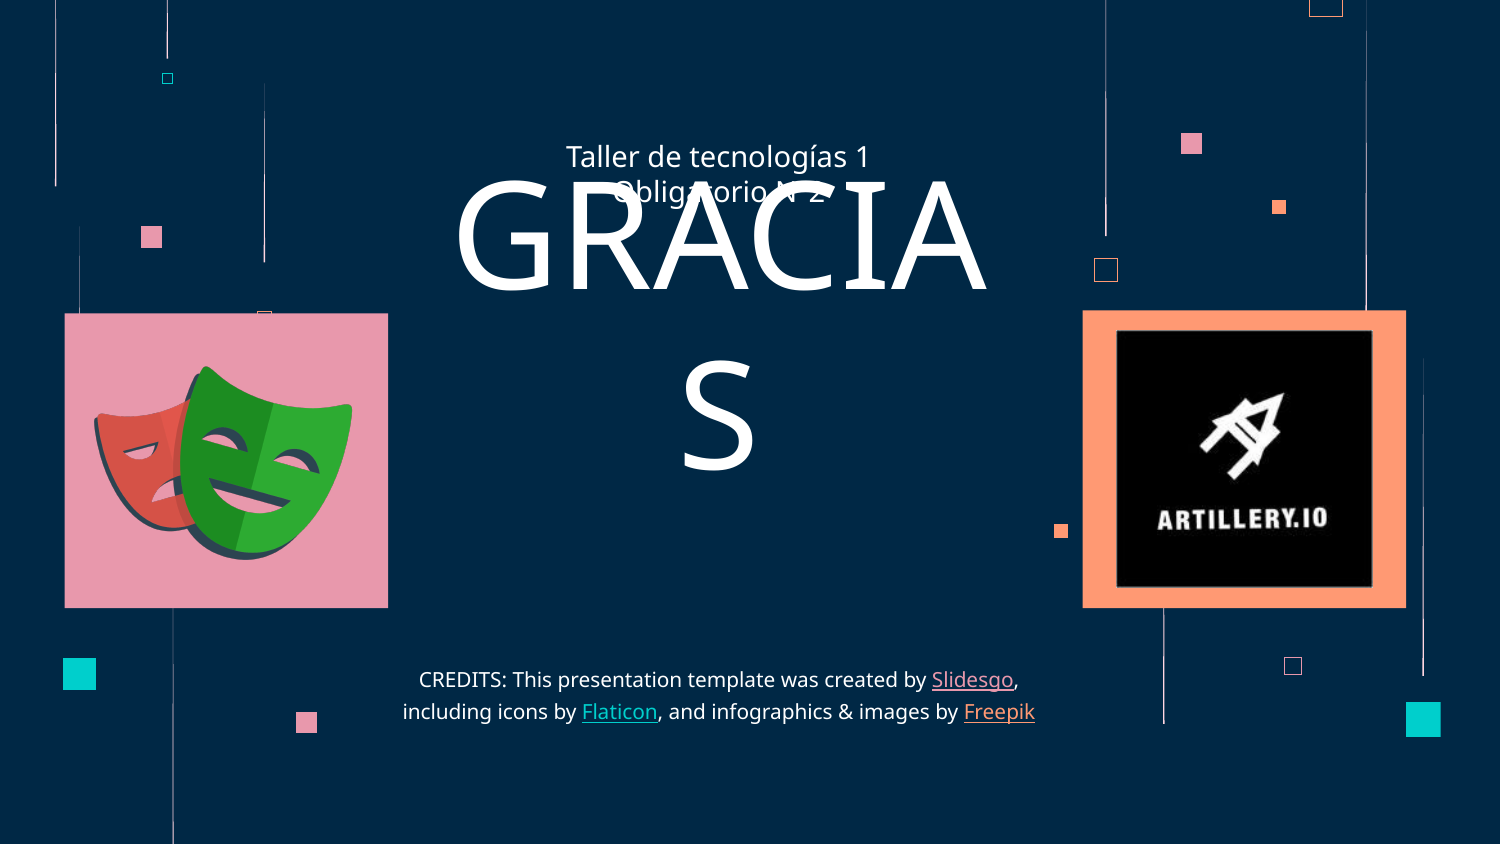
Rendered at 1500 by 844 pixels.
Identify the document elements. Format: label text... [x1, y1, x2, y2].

picture [77, 310, 376, 609]
text_box [379, 313, 389, 609]
text_box [64, 313, 73, 609]
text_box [1308, 0, 1343, 17]
picture [1115, 330, 1374, 588]
subtitle Taller de tecnologías 1 Obligatorio Nº2 [476, 88, 962, 311]
title GRACIAS [405, 330, 1033, 515]
text_box [1082, 310, 1407, 609]
